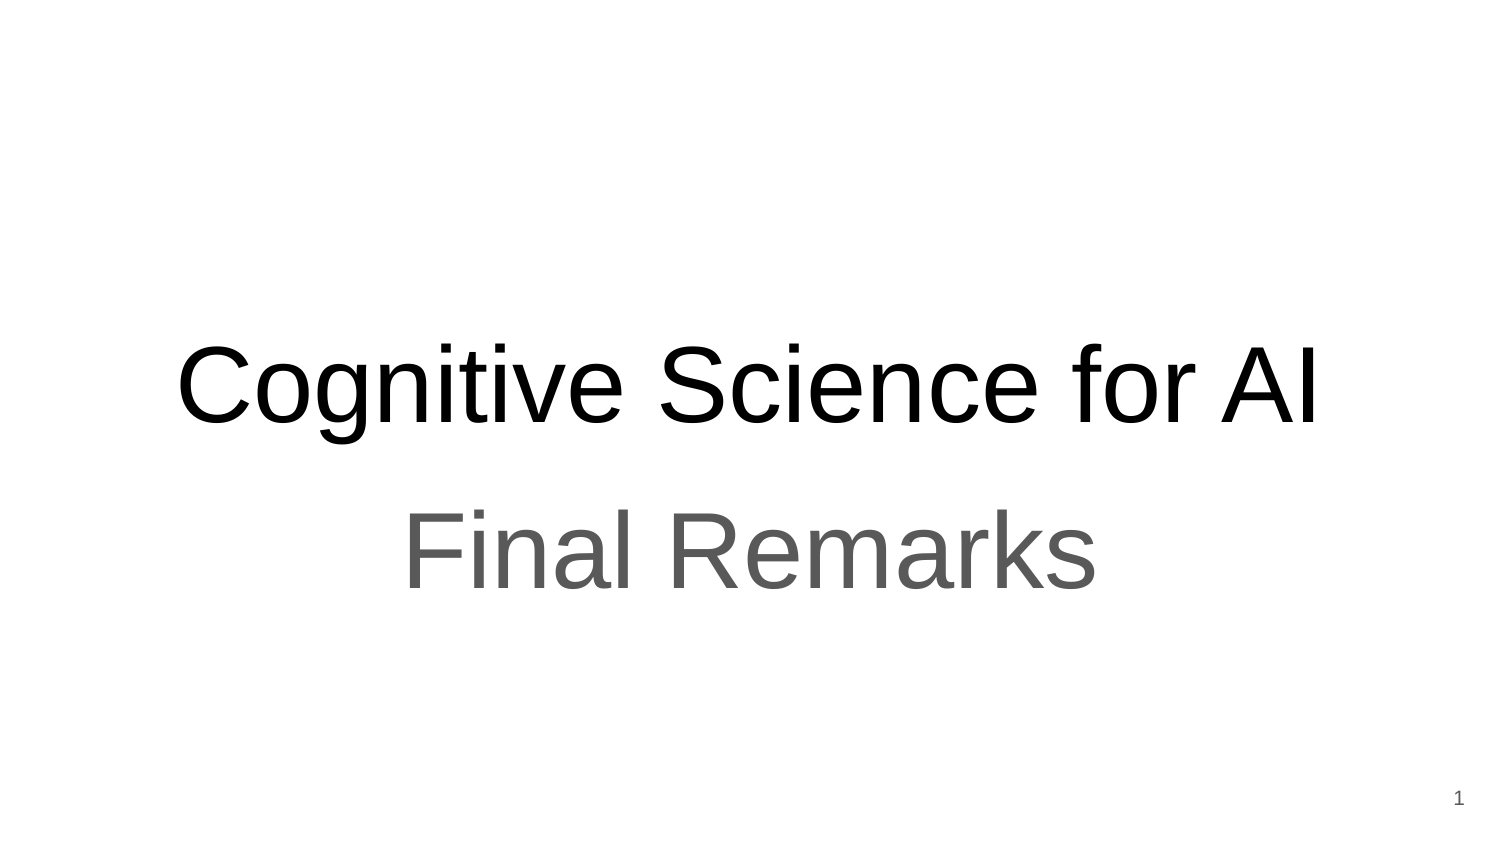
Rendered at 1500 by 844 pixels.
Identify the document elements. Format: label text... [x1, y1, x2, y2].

subtitle Final Remarks [51, 464, 1449, 595]
title Cognitive Science for AI [51, 122, 1449, 459]
slide_number ‹#› [1389, 764, 1480, 830]
